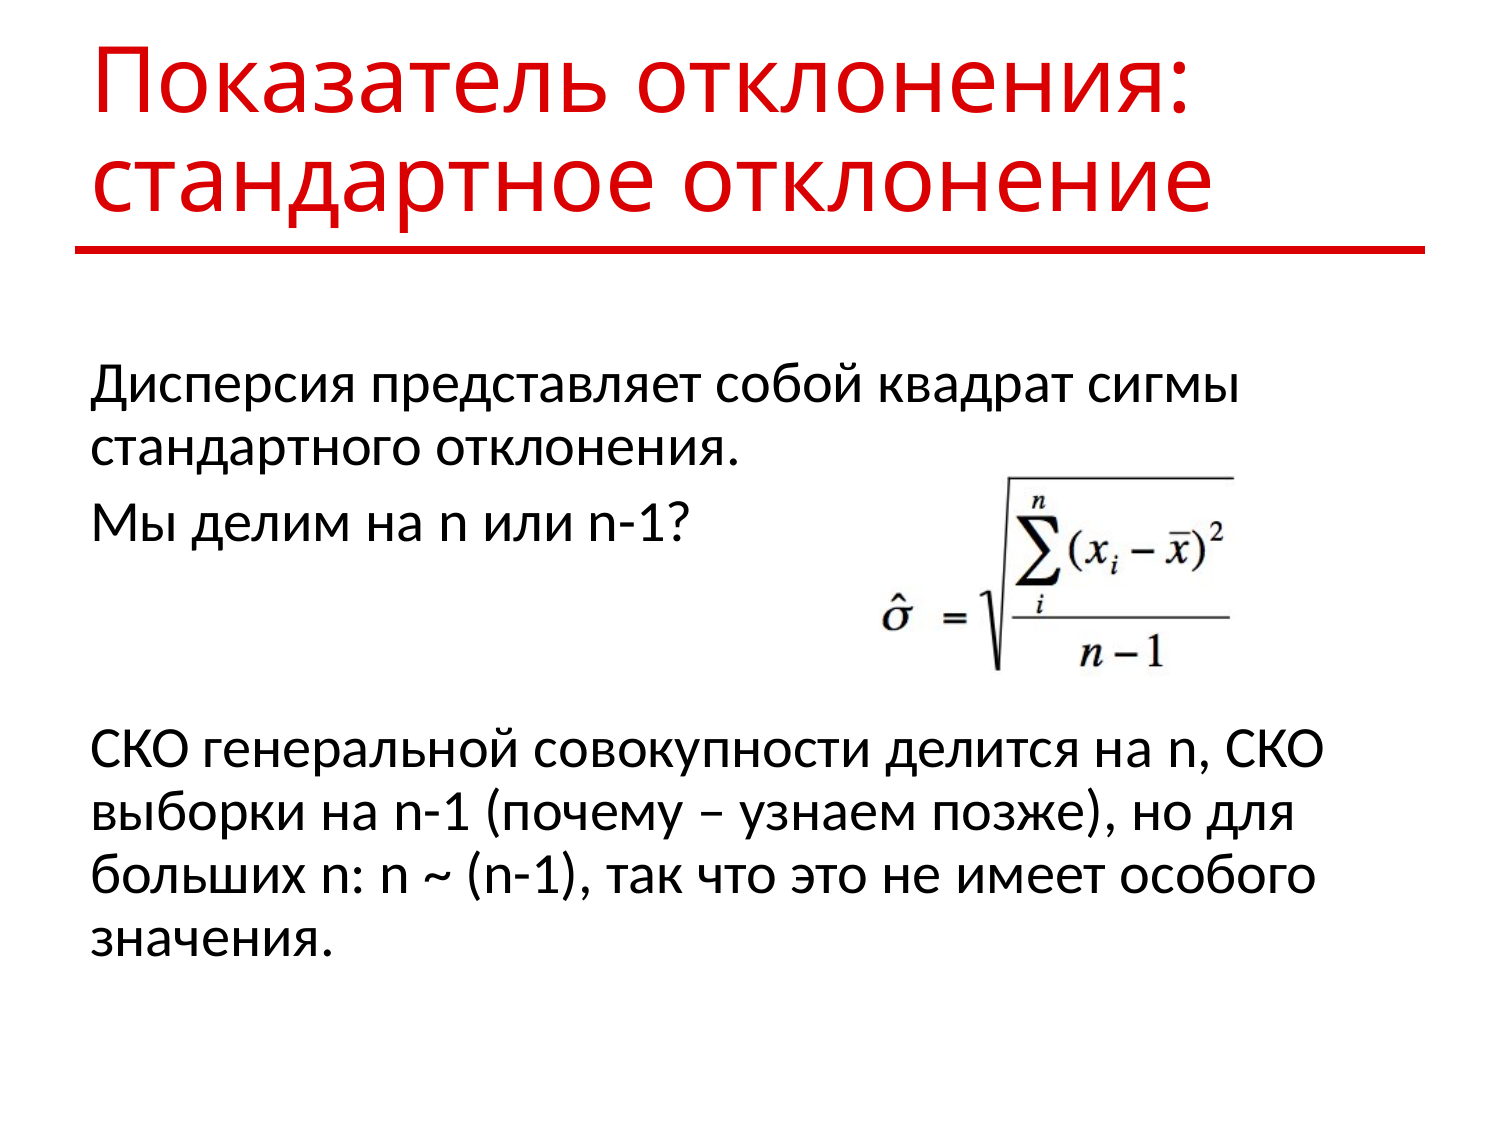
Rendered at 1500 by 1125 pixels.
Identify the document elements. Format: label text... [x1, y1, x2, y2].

list Дисперсия представляет собой квадрат сигмы стандартного отклонения. Мы делим на n или n-1? СКО генеральной совокупности делится на n, СКО выборки на n-1 (почему – узнаем позже), но для больших n: n ~ (n-1), так что это не имеет особого значения. [75, 337, 1425, 1033]
picture [835, 453, 1276, 686]
title Показатель отклонения: стандартное отклонение [75, 106, 1425, 247]
